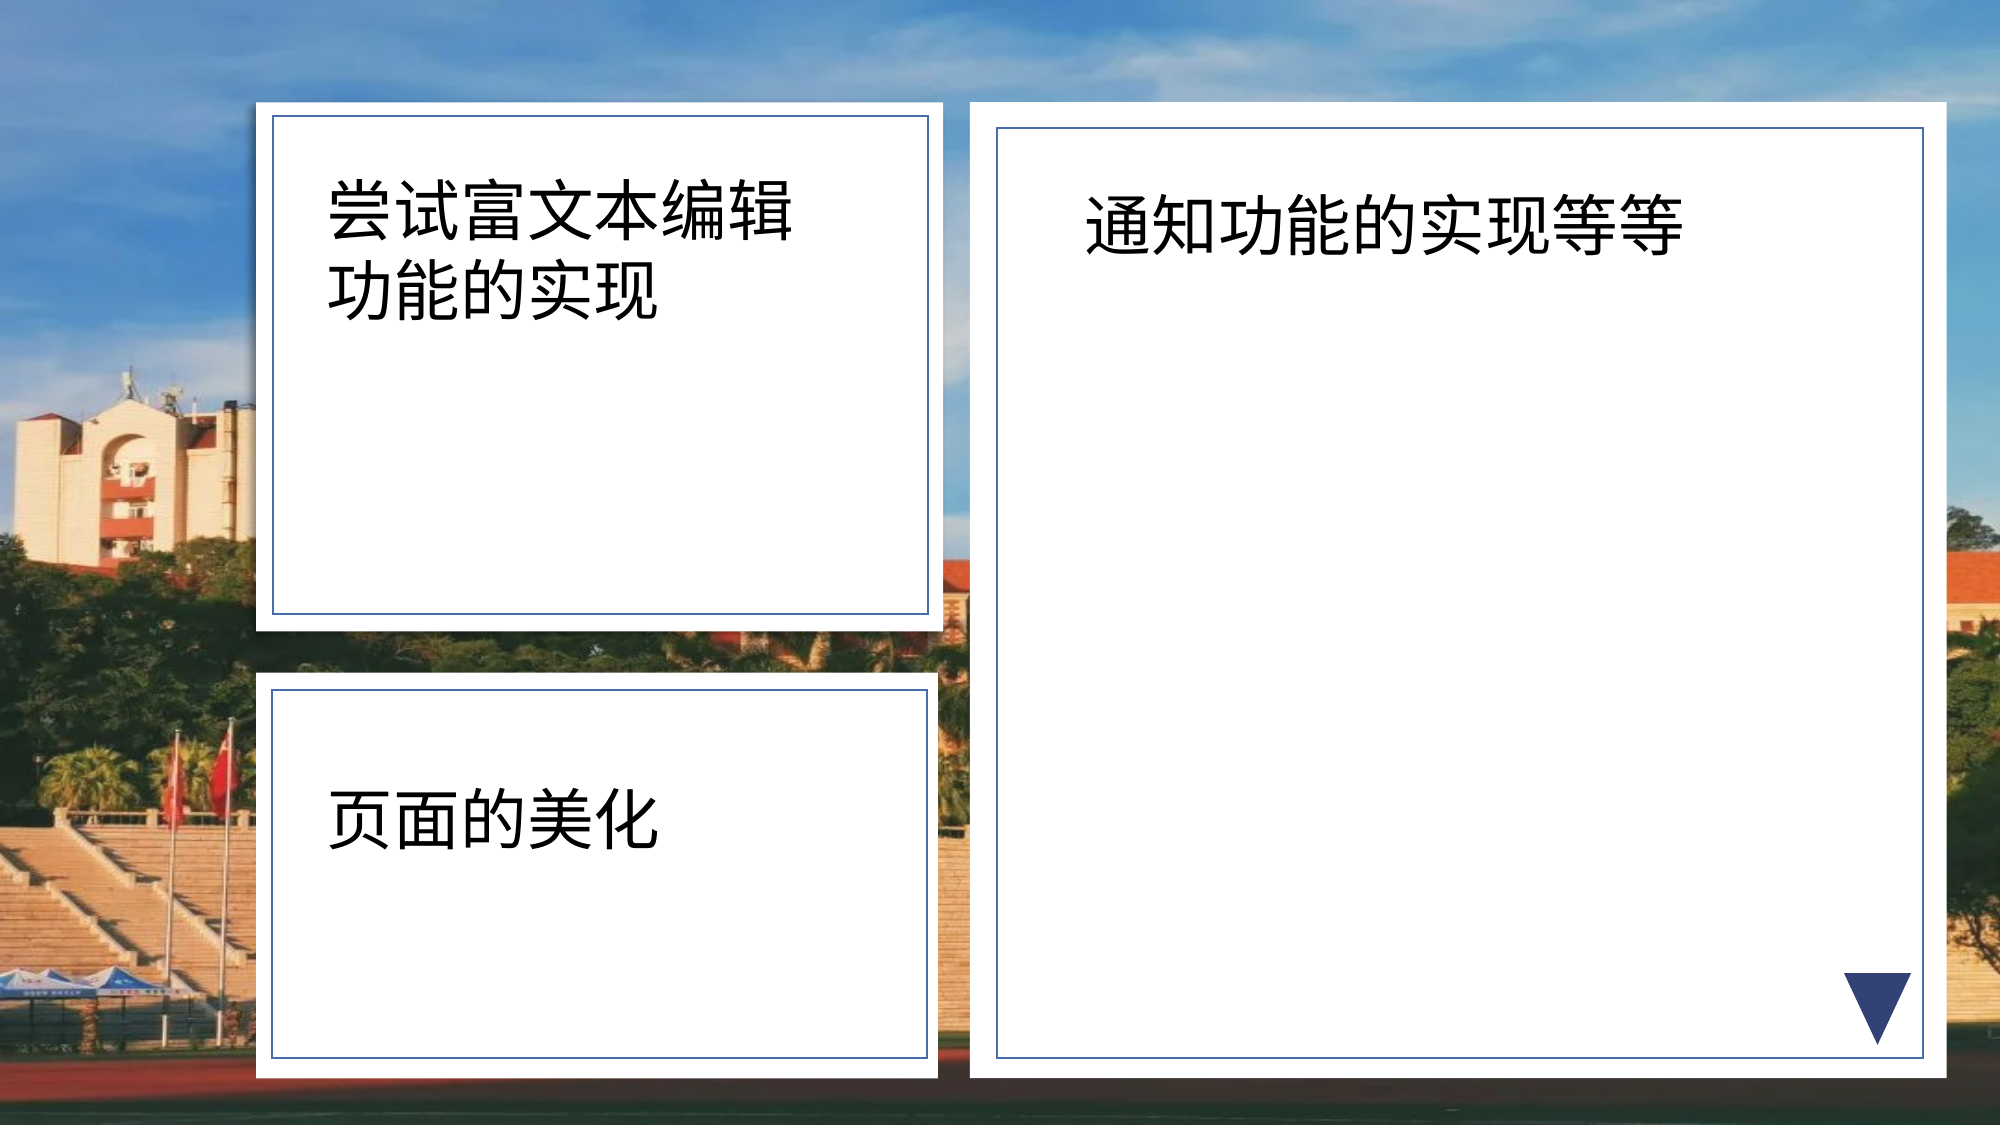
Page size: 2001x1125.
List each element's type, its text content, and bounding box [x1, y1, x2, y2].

text_box [255, 672, 939, 1079]
text_box 页面的美化 [312, 770, 829, 866]
text_box [271, 689, 928, 1059]
text_box [996, 127, 1924, 1059]
text_box [255, 101, 944, 632]
text_box [969, 101, 1948, 1079]
text_box 通知功能的实现等等 [1069, 176, 1750, 272]
text_box 尝试富文本编辑功能的实现 [312, 161, 829, 336]
text_box [272, 115, 929, 615]
